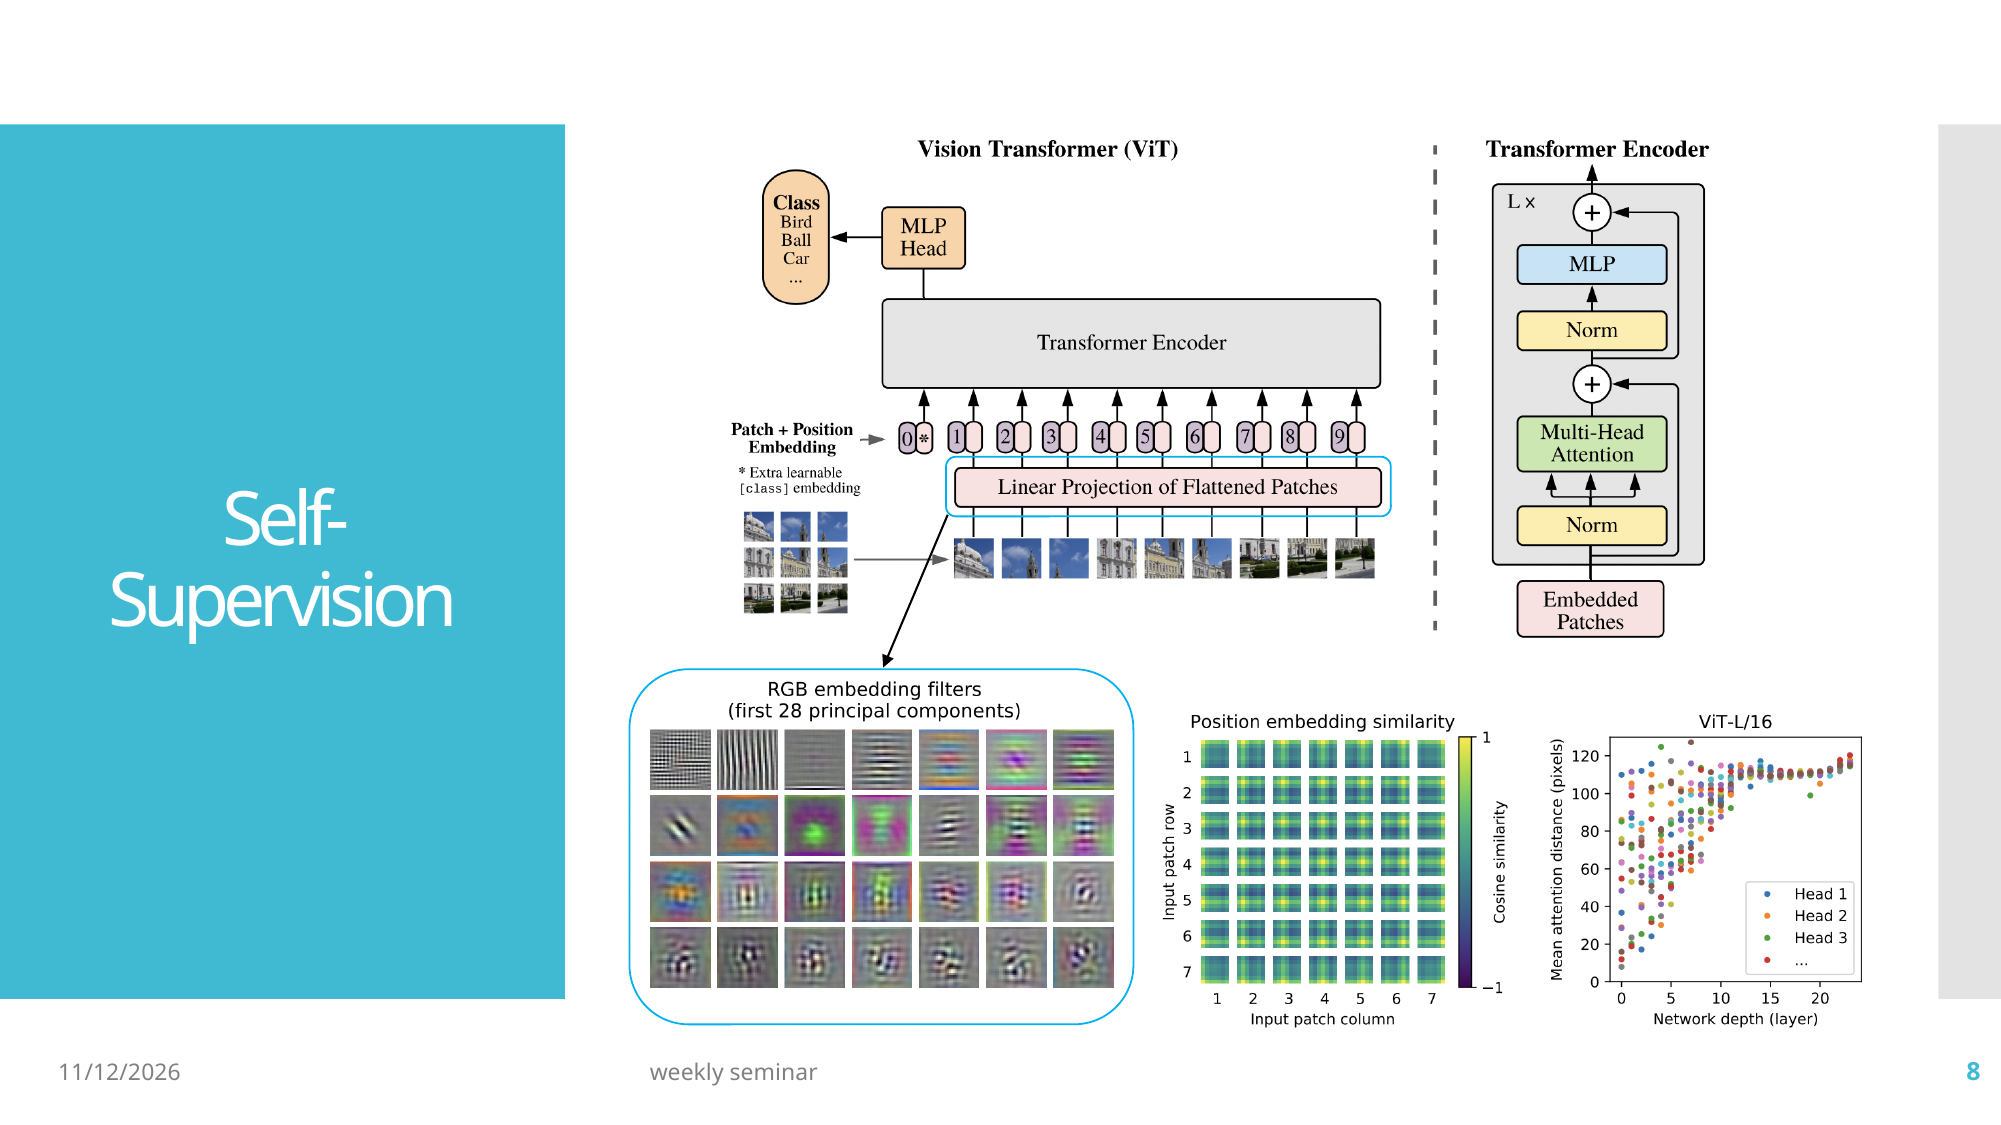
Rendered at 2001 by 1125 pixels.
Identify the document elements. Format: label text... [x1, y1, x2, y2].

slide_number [43, 1042, 493, 1103]
picture [621, 663, 1897, 1062]
picture [631, 671, 1132, 1023]
title Self-Supervision [41, 184, 525, 940]
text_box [882, 514, 948, 668]
slide_number 8 [1744, 1042, 1996, 1103]
footer weekly seminar [634, 1062, 1605, 1103]
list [634, 32, 1835, 663]
